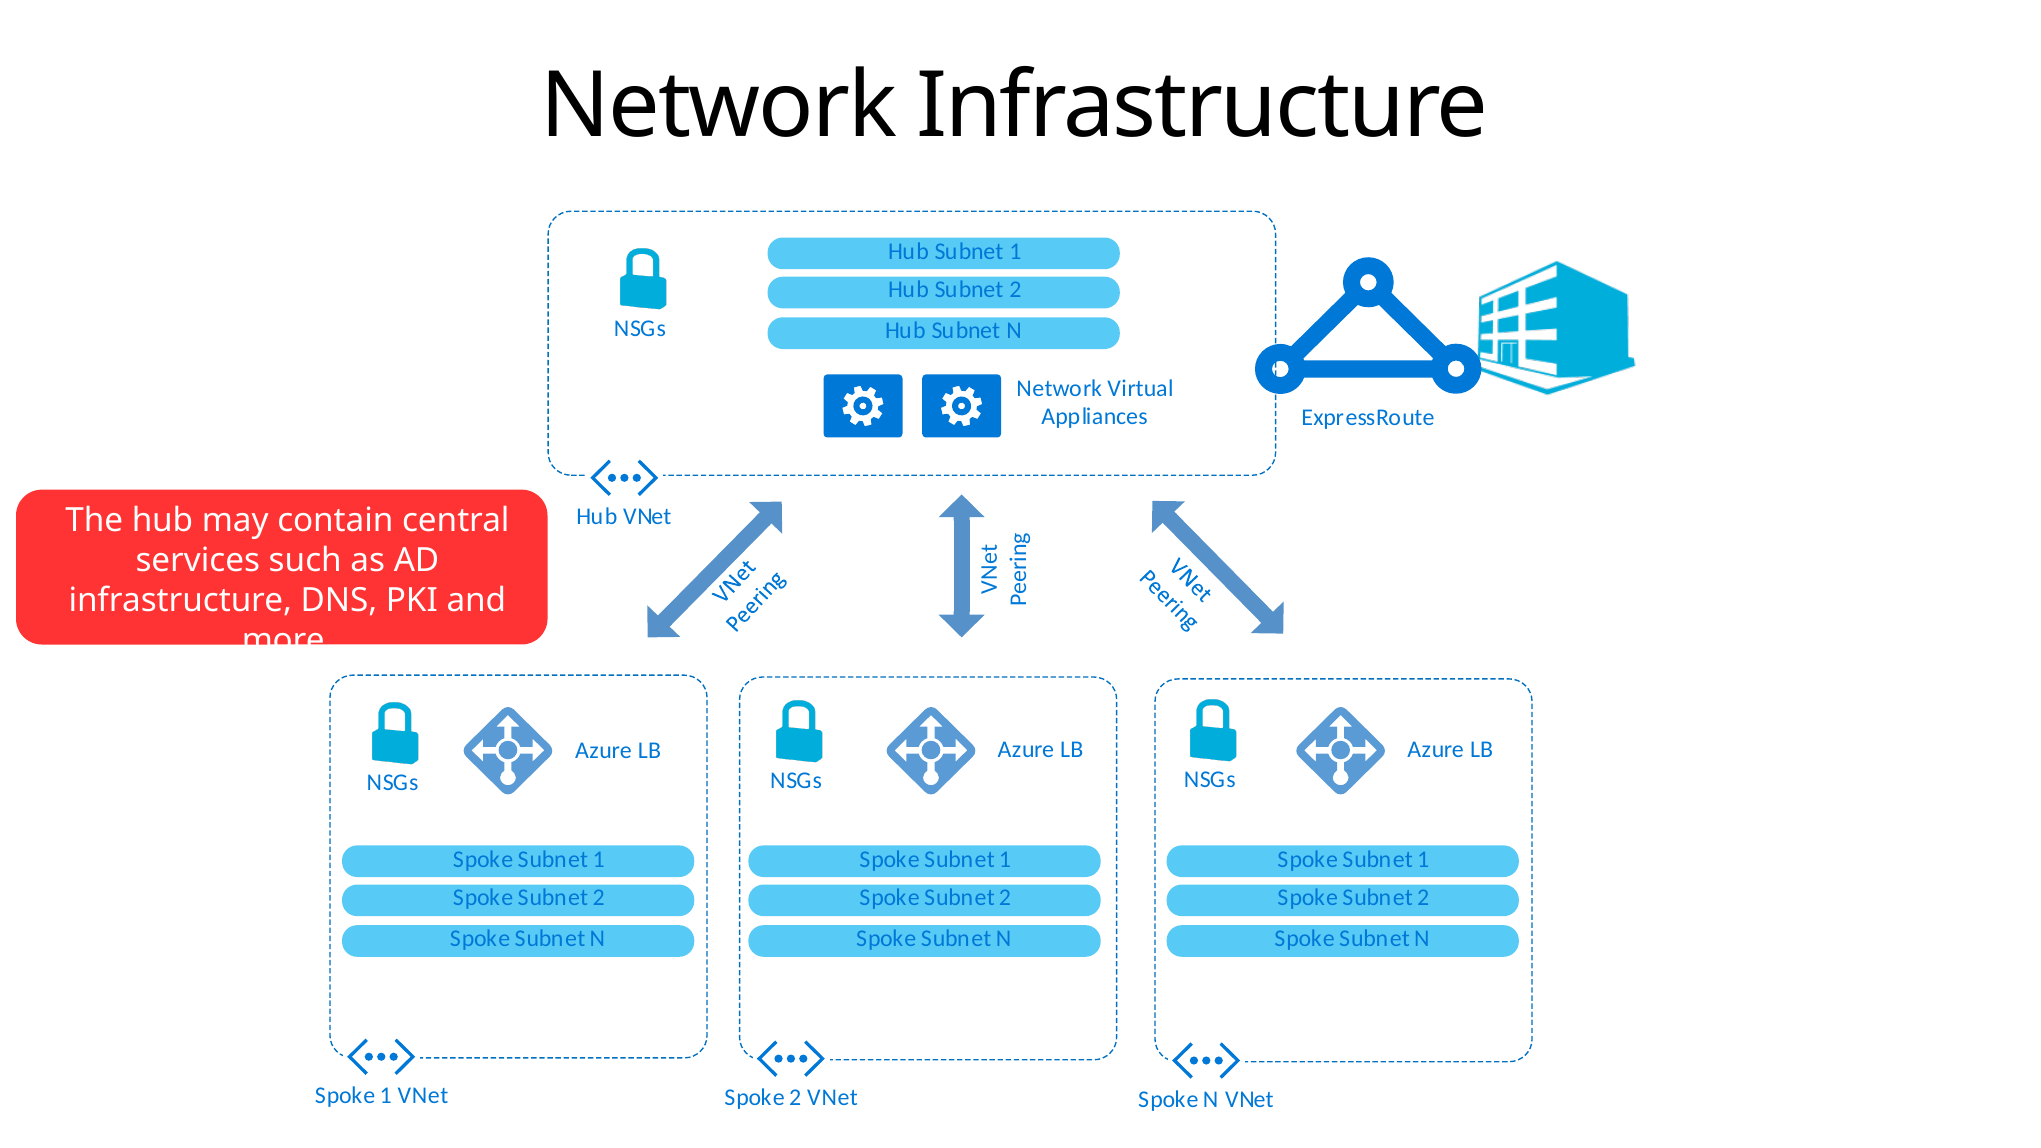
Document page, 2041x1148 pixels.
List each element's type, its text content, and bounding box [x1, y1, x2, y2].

picture [299, 207, 1647, 1126]
title Network Infrastructure [39, 42, 1990, 161]
text_box The hub may contain central services such as AD infrastructure, DNS, PKI and more. [27, 490, 299, 666]
text_box [15, 493, 27, 641]
